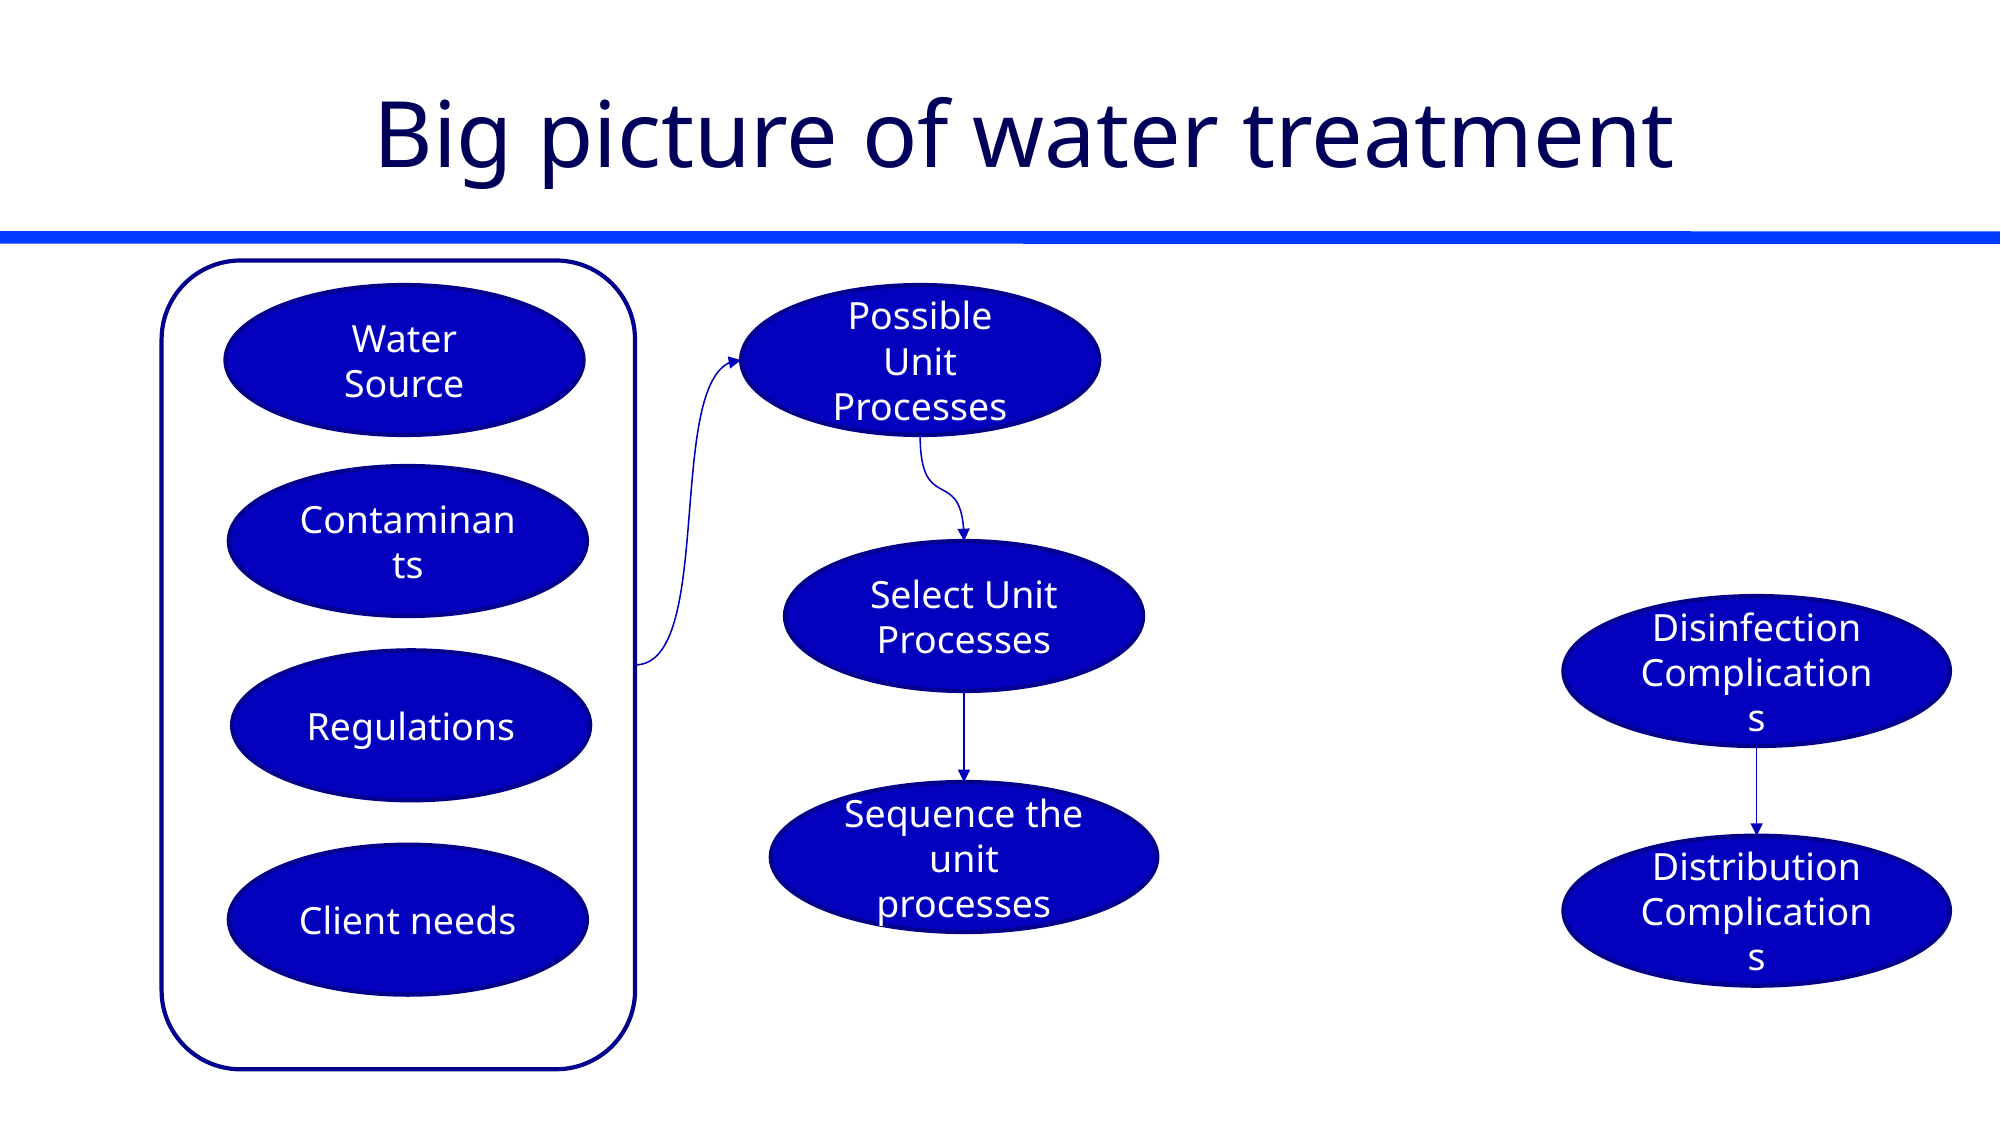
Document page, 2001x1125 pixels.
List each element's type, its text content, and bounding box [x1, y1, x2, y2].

text_box Select Unit Processes [782, 538, 1146, 694]
text_box [159, 258, 638, 1072]
text_box Distribution Complications [1561, 833, 1953, 988]
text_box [1711, 790, 1802, 794]
text_box Sequence the unit processes [768, 779, 1160, 935]
text_box Disinfection Complications [1561, 593, 1953, 749]
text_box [888, 465, 996, 511]
text_box Possible Unit Processes [739, 282, 1102, 438]
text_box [634, 359, 742, 666]
title Big picture of water treatment [99, 37, 1950, 225]
